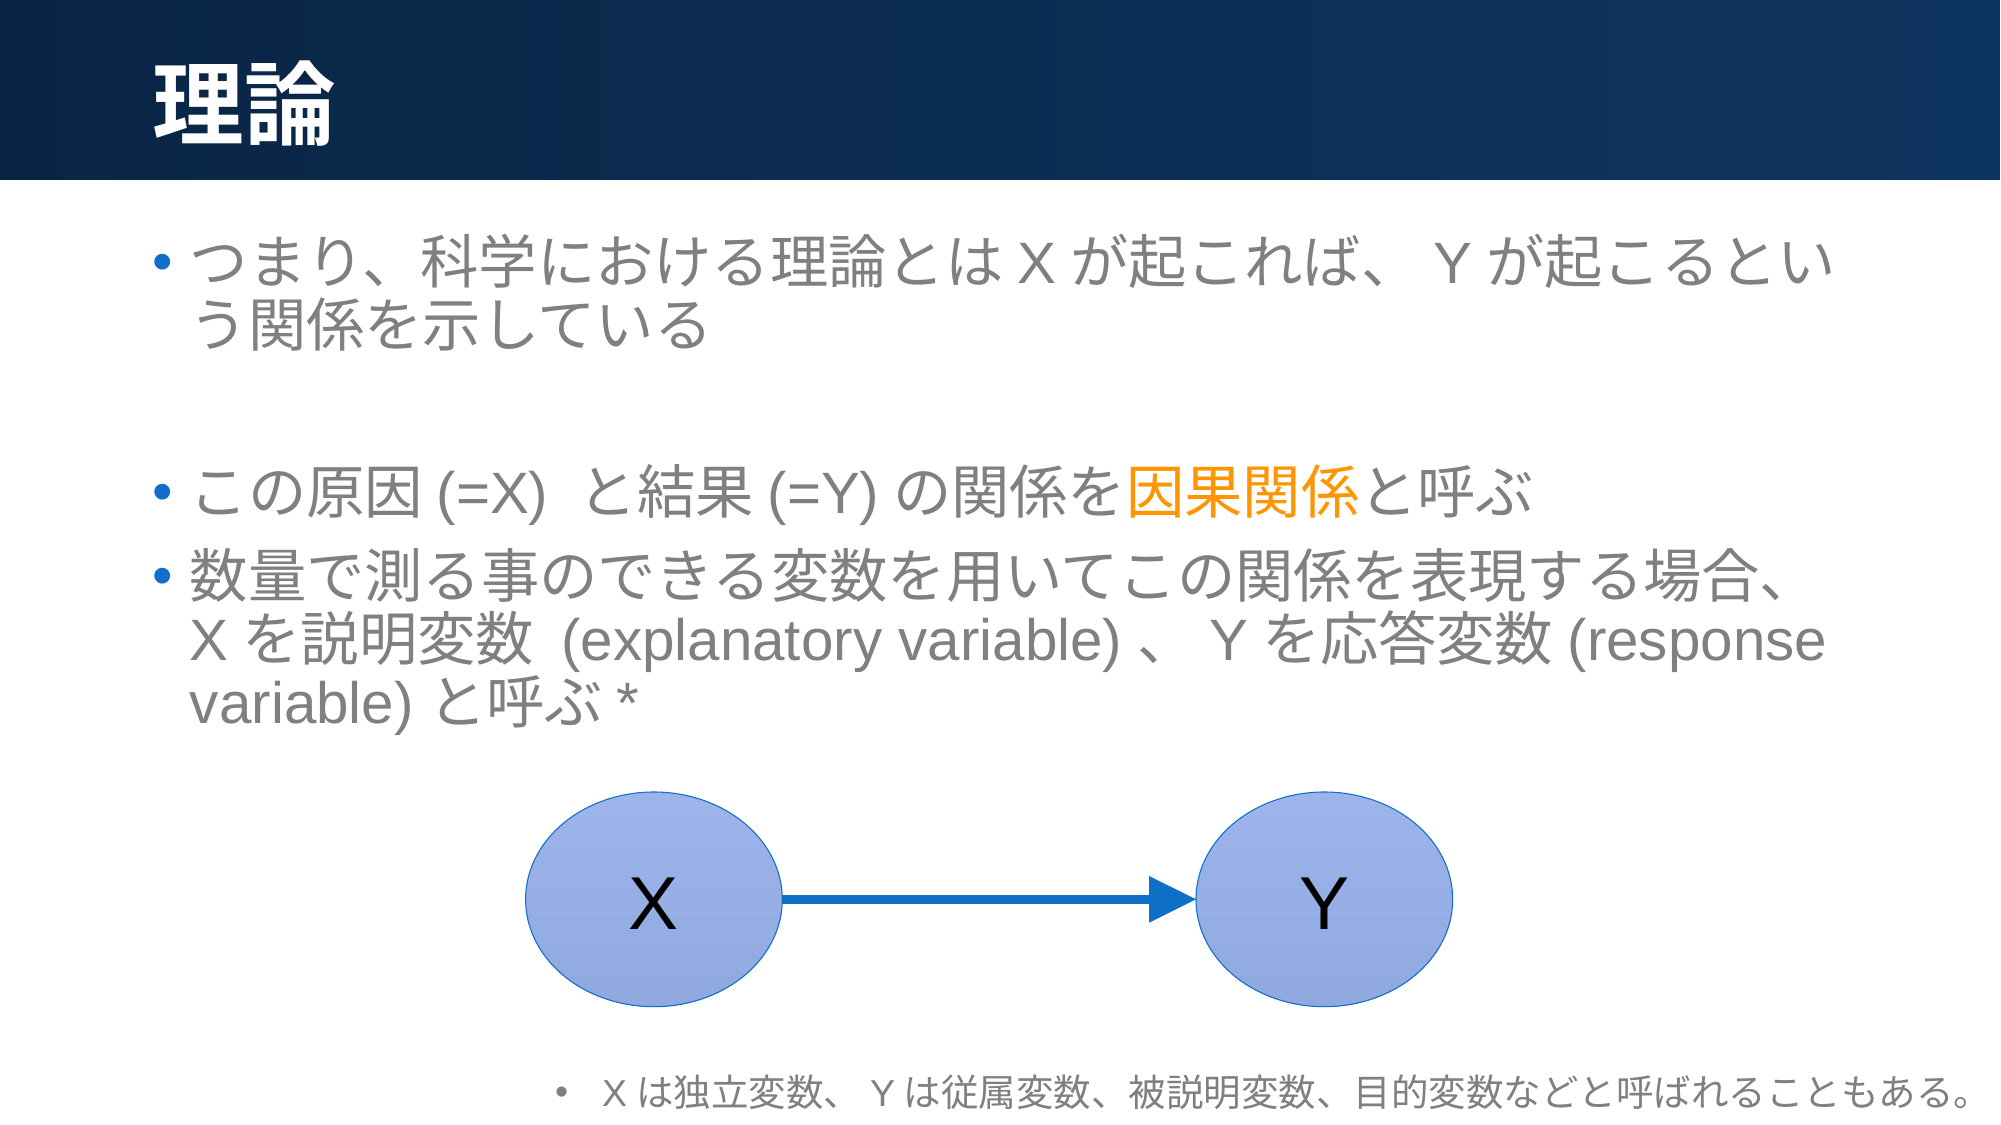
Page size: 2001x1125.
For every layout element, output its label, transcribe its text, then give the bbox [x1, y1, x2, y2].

text_box X [525, 791, 783, 1008]
text_box Xは独立変数、Yは従属変数、被説明変数、目的変数などと呼ばれることもある。 [540, 1061, 2000, 1122]
title 理論 [137, 45, 1863, 171]
list つまり、科学における理論とはXが起これば、Yが起こるという関係を示している この原因(=X) と結果(=Y)の関係を因果関係と呼ぶ 数量で測る事のできる変数を用いてこの関係を表現する場合、Xを説明変数 (explanatory variable)、Yを応答変数(response variable)と呼ぶ* [137, 225, 1863, 1014]
text_box Y [1195, 791, 1454, 1008]
